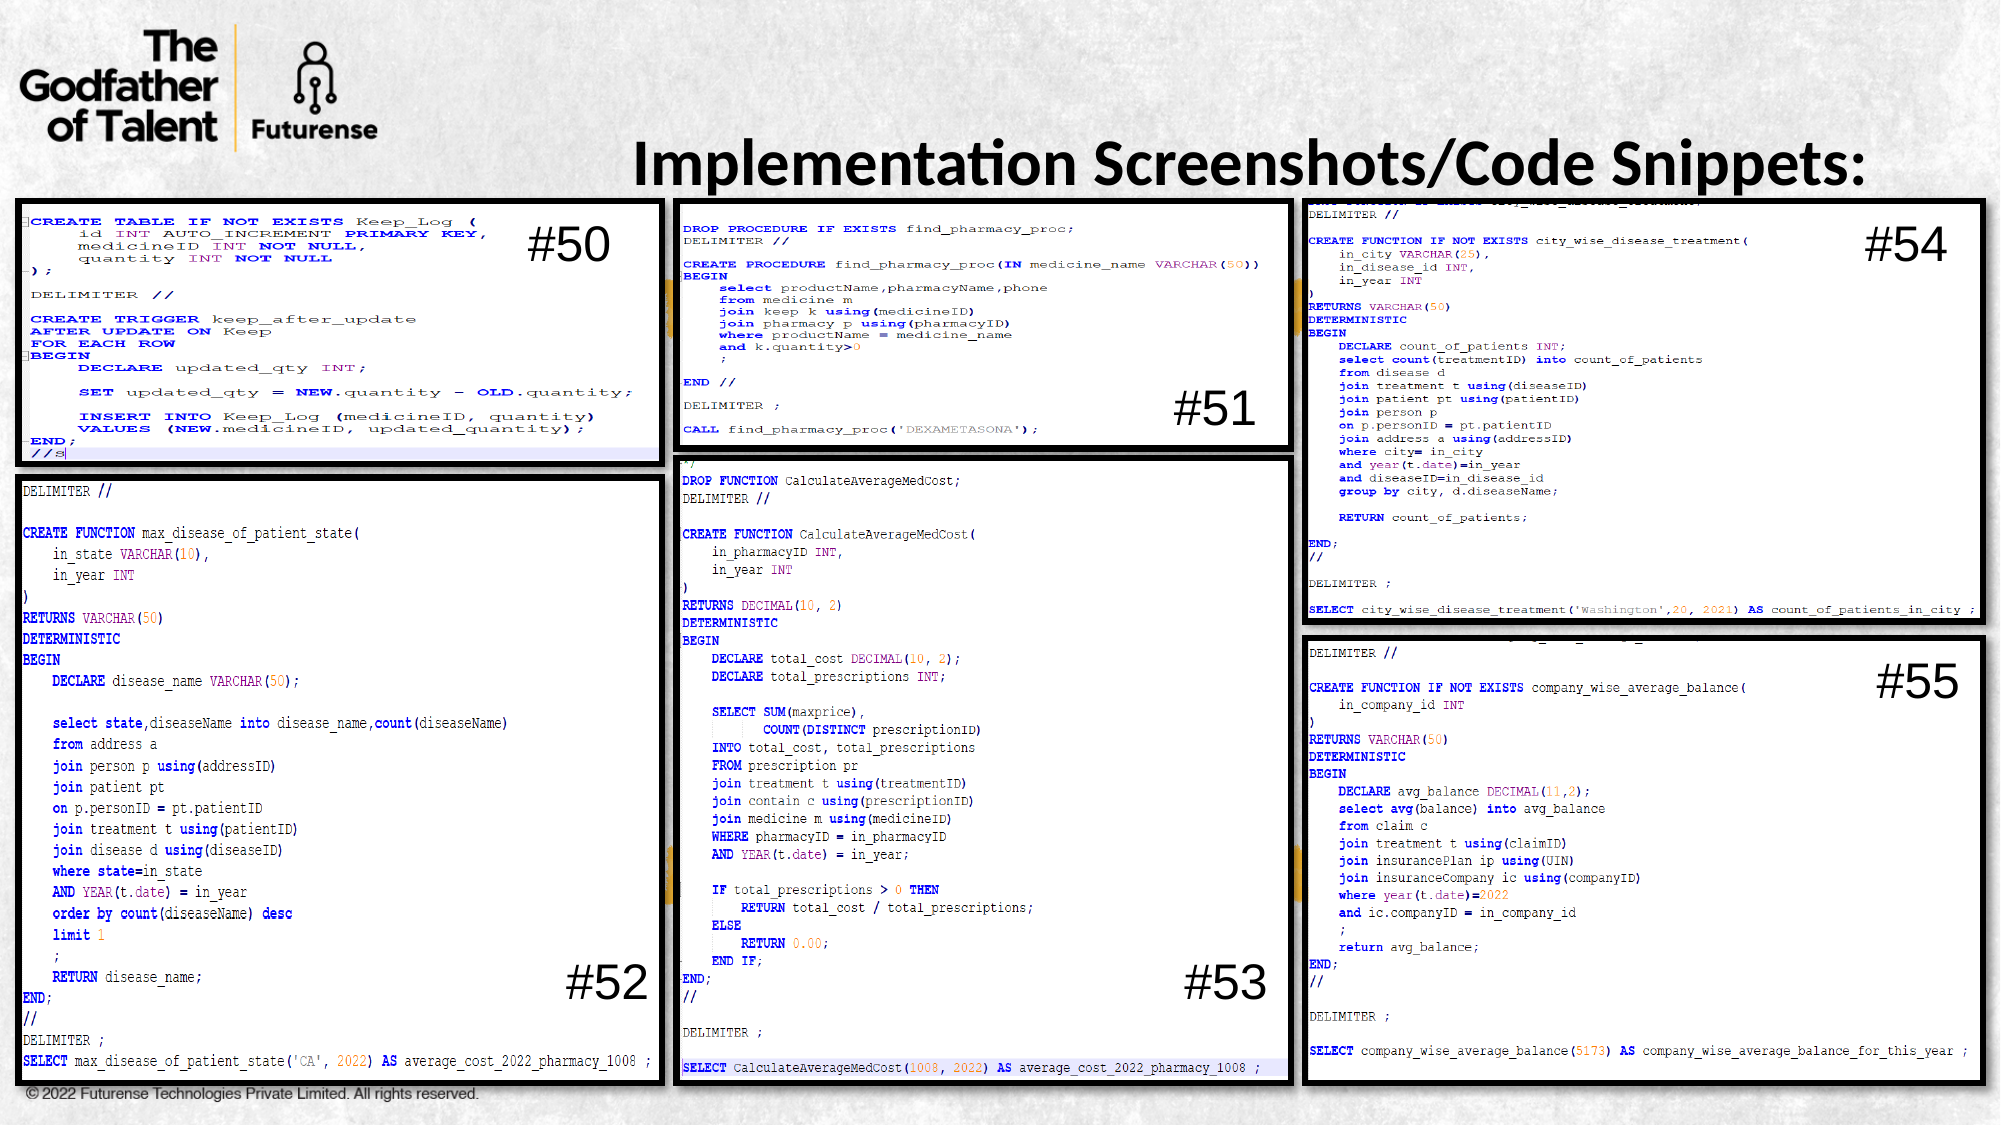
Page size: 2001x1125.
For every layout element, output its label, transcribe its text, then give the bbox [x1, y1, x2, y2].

picture [0, 0, 2001, 1125]
text_box #53 [1288, 942, 1299, 1018]
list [679, 204, 1288, 446]
text_box #52 [660, 942, 679, 1018]
text_box #55 [1981, 640, 1991, 716]
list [679, 461, 1288, 1081]
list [21, 204, 660, 462]
text_box Implementation Screenshots/Code Snippets: [617, 105, 1932, 200]
